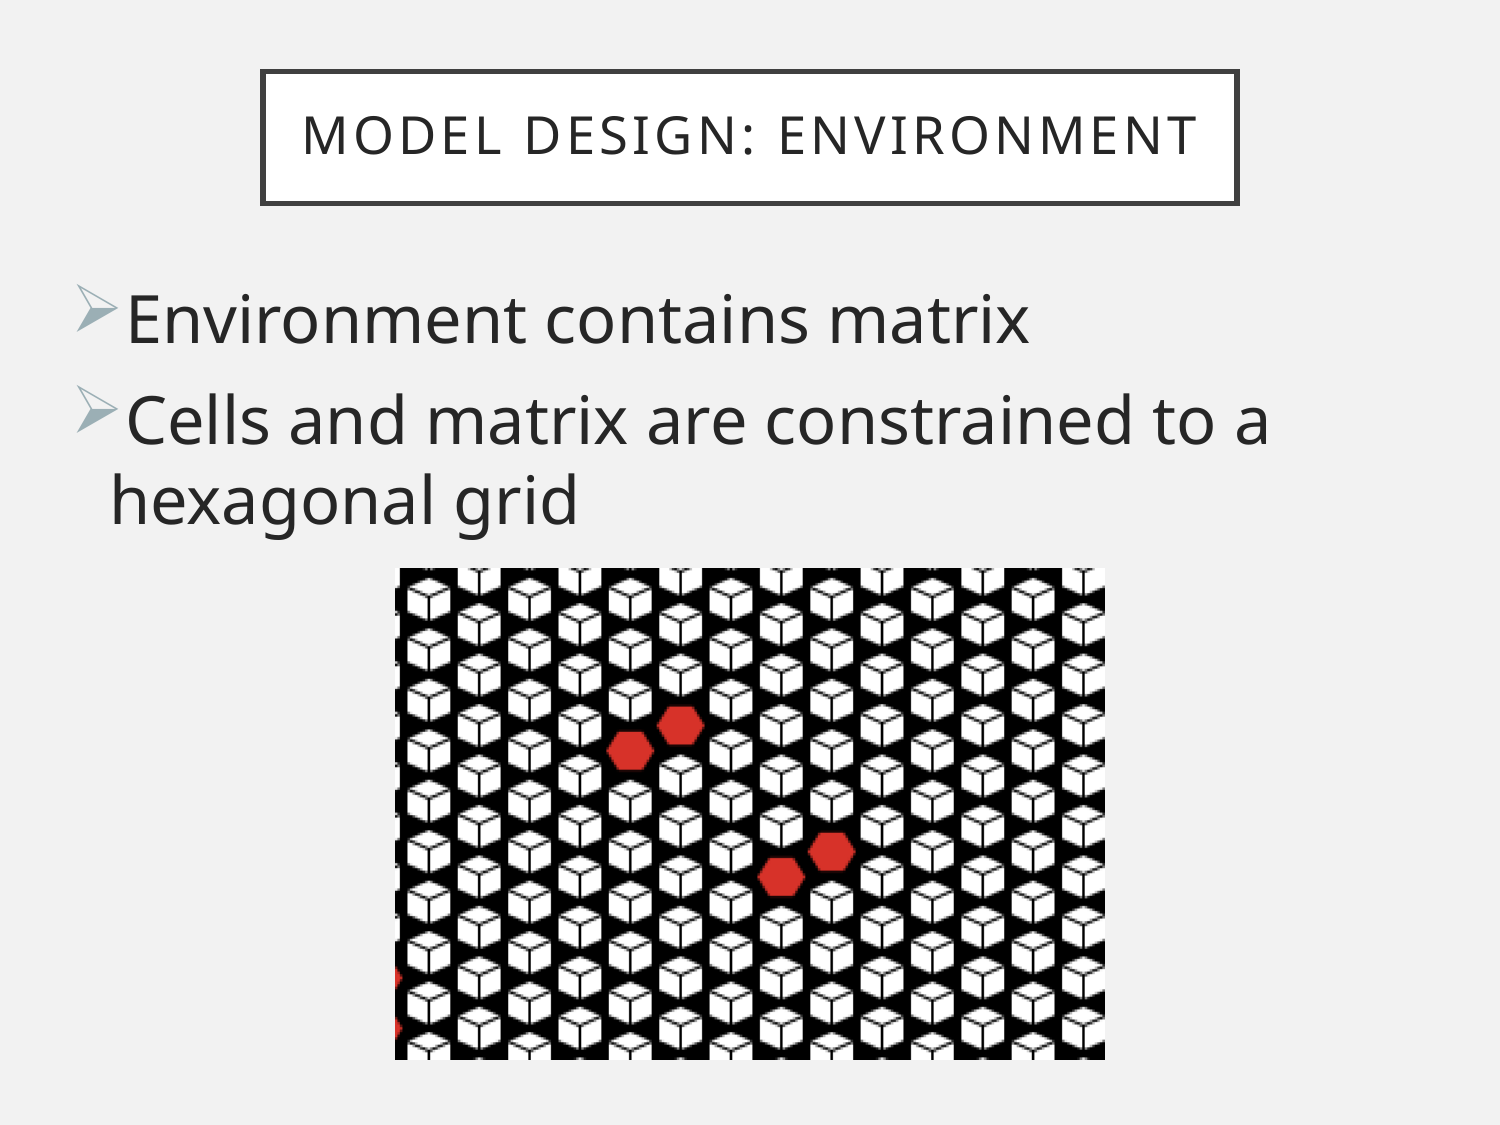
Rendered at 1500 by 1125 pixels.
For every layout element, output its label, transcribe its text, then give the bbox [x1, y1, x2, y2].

picture [395, 568, 1105, 1060]
list Environment contains matrix Cells and matrix are constrained to a hexagonal grid [56, 269, 1444, 1054]
title Model Design: Environment [260, 69, 1240, 206]
